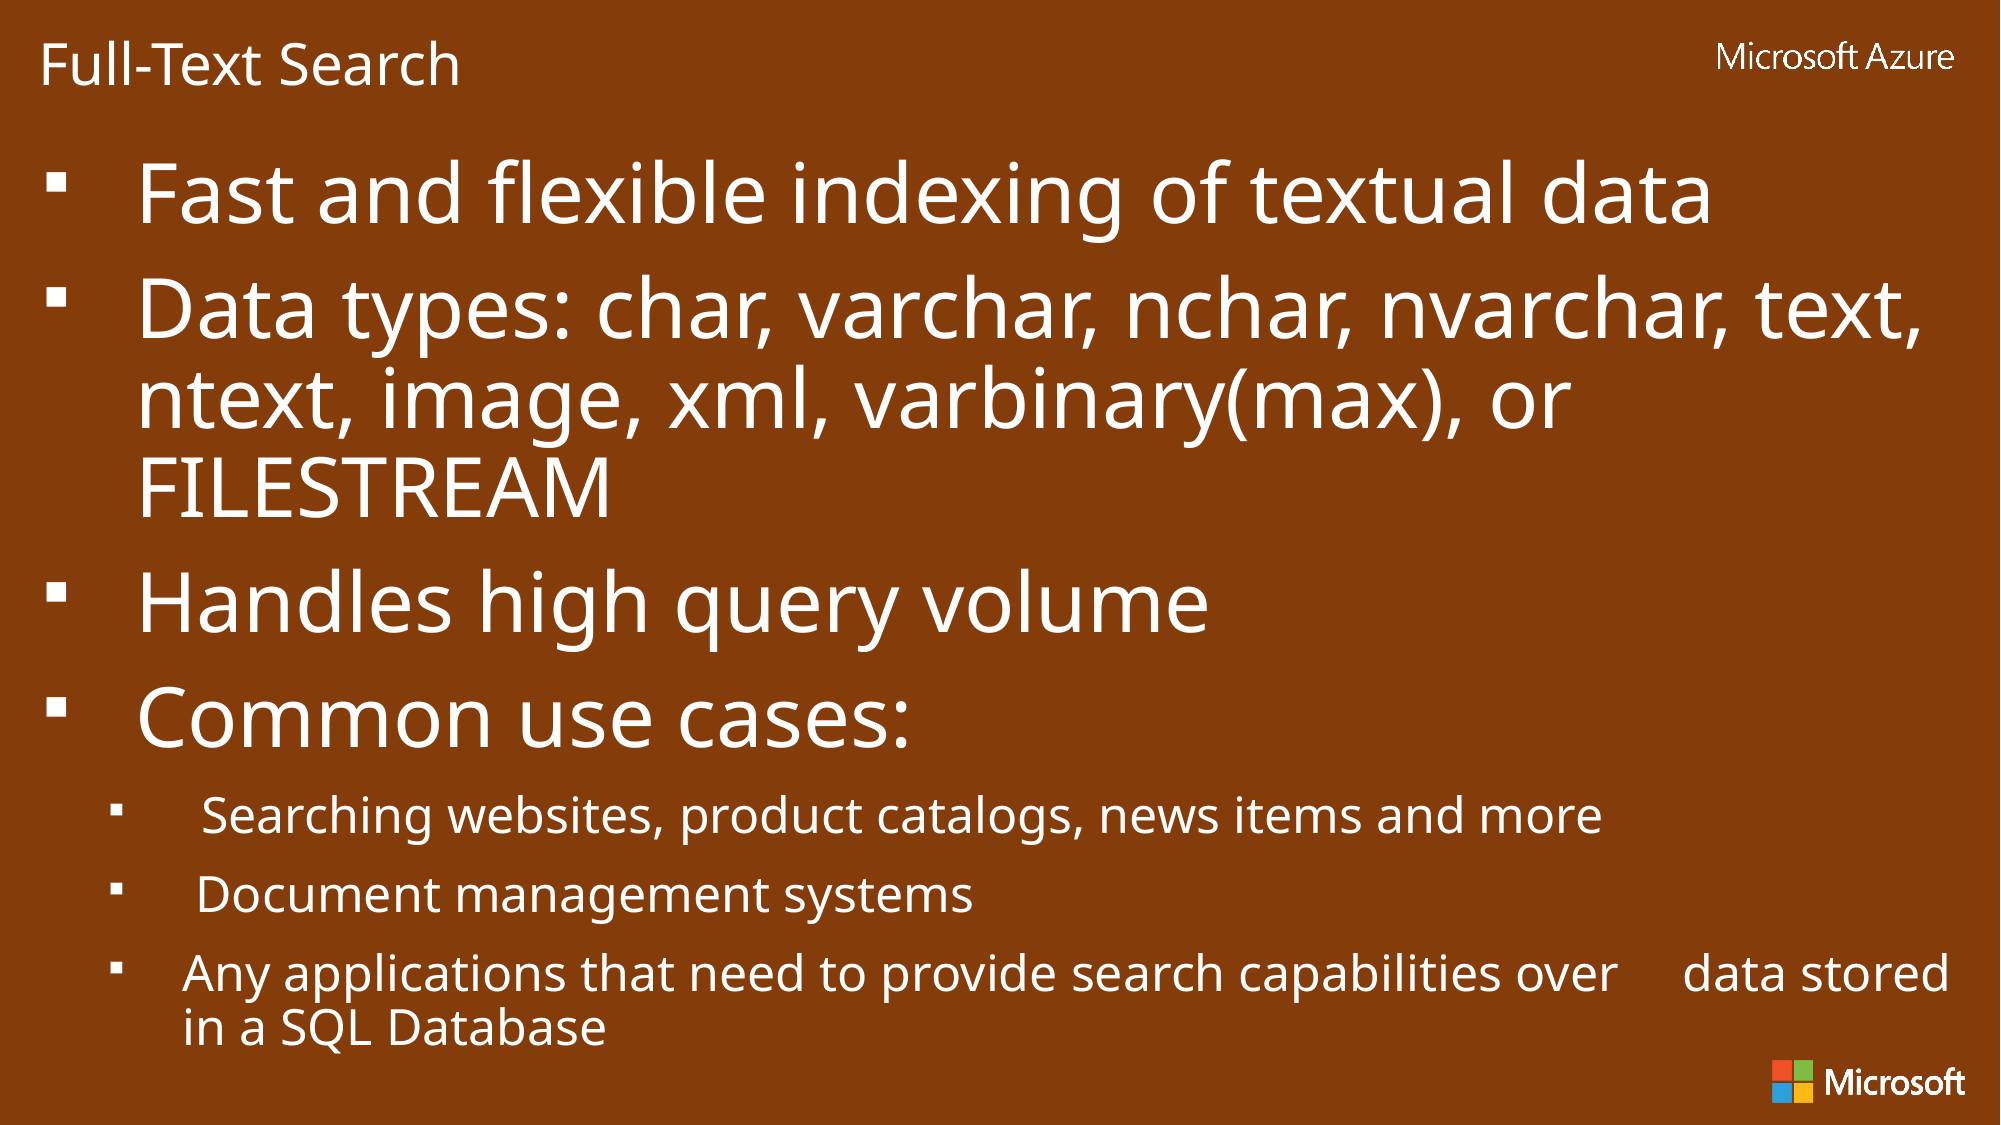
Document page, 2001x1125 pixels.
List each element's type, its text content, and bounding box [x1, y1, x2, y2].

text_box Full-Text Search [0, 0, 1982, 134]
text_box Fast and flexible indexing of textual data Data types: char, varchar, nchar, nvarchar, text, ntext, image, xml, varbinary(max), or FILESTREAM Handles high query volume Common use cases: Searching websites, product catalogs, news items and more Document management systems Any applications that need to provide search capabilities over data stored in a SQL Database [0, 133, 2000, 1075]
picture [1772, 1075, 1965, 1103]
